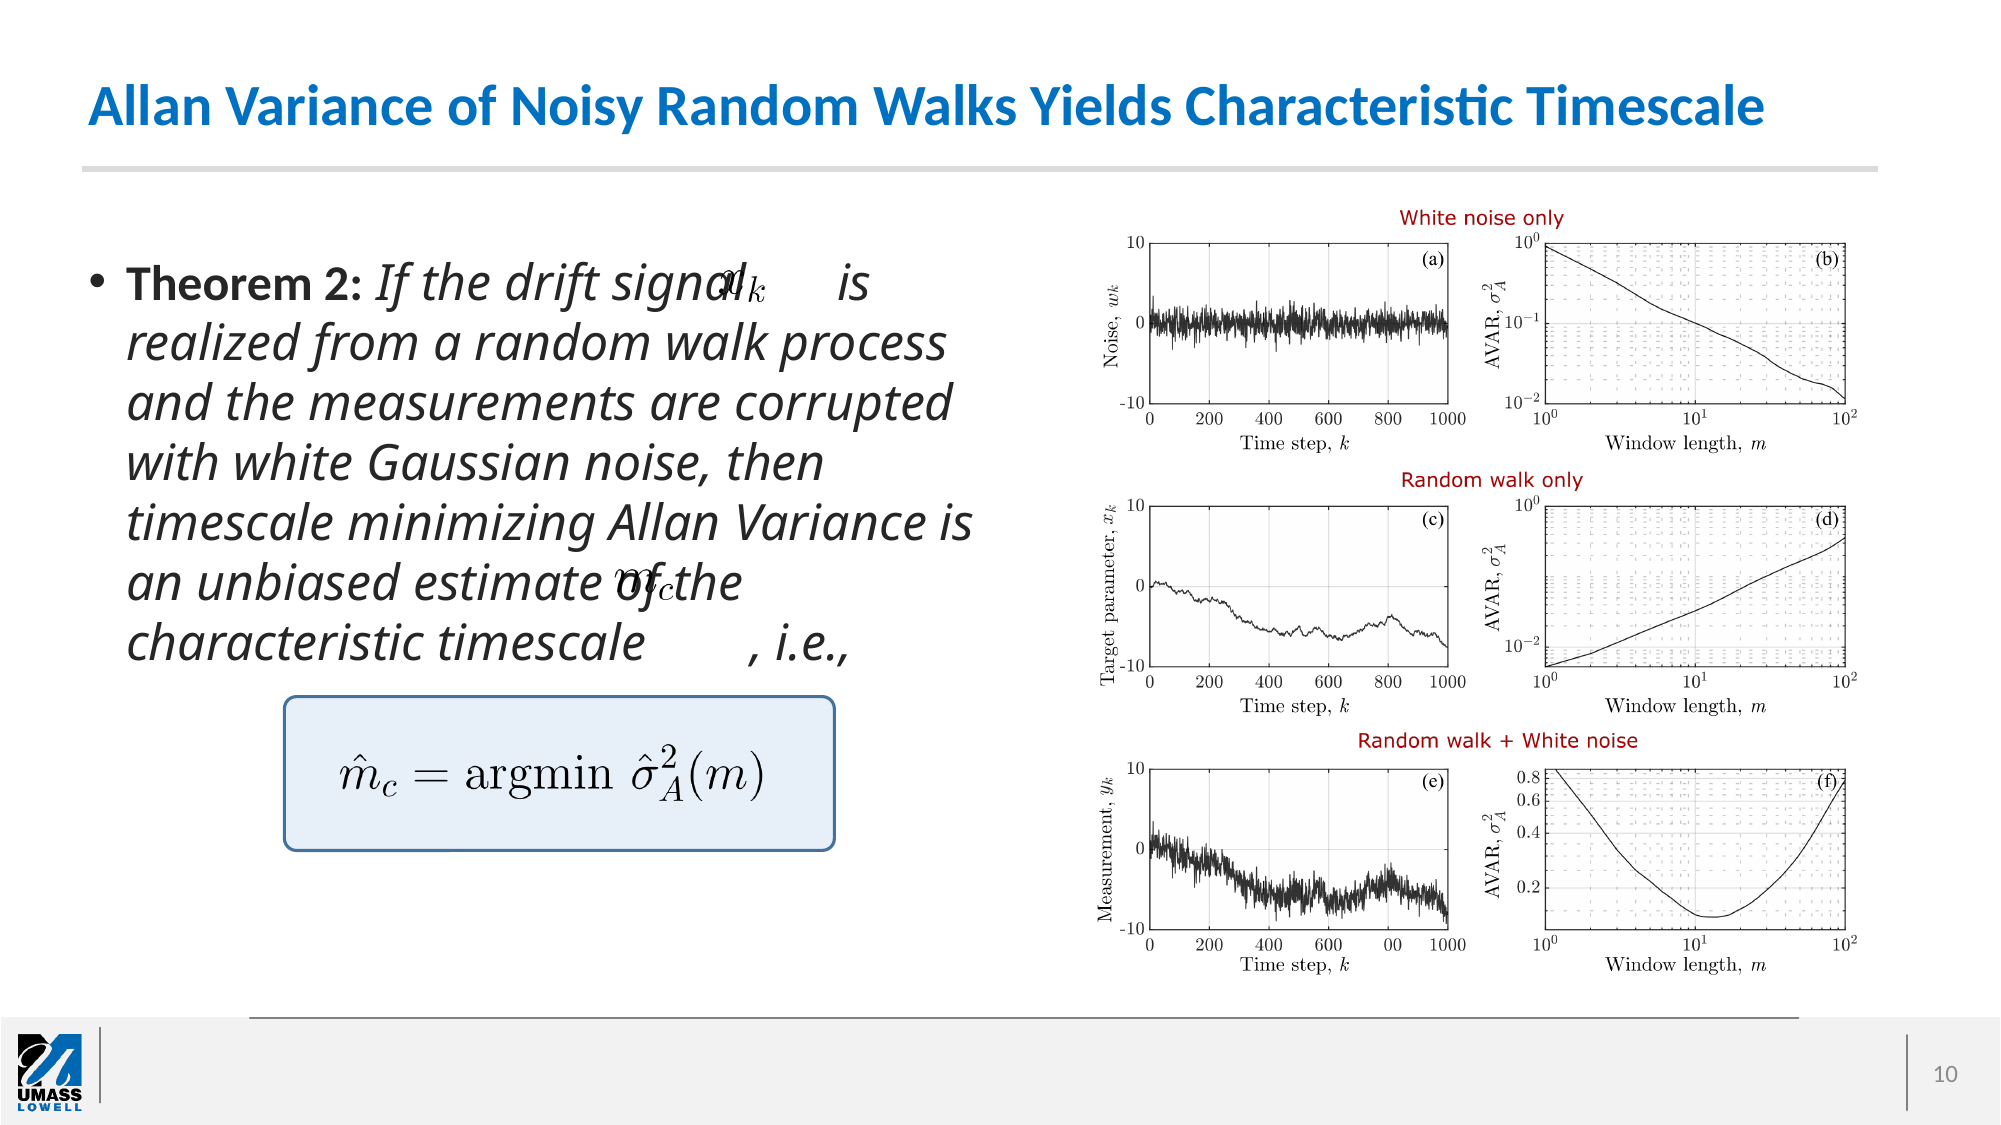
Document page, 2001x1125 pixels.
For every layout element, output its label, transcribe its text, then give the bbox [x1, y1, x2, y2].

list Theorem 2: If the drift signal is realized from a random walk process and the measurements are corrupted with white Gaussian noise, then timescale minimizing Allan Variance is an unbiased estimate of the characteristic timescale , i.e., [73, 242, 1045, 957]
picture [717, 270, 765, 302]
picture [613, 569, 673, 600]
text_box [283, 695, 836, 852]
picture [1081, 193, 1873, 991]
picture [17, 1032, 83, 1115]
slide_number 10 [1907, 1042, 1984, 1103]
title Allan Variance of Noisy Random Walks Yields Characteristic Timescale [73, 0, 1997, 215]
picture [335, 744, 765, 801]
